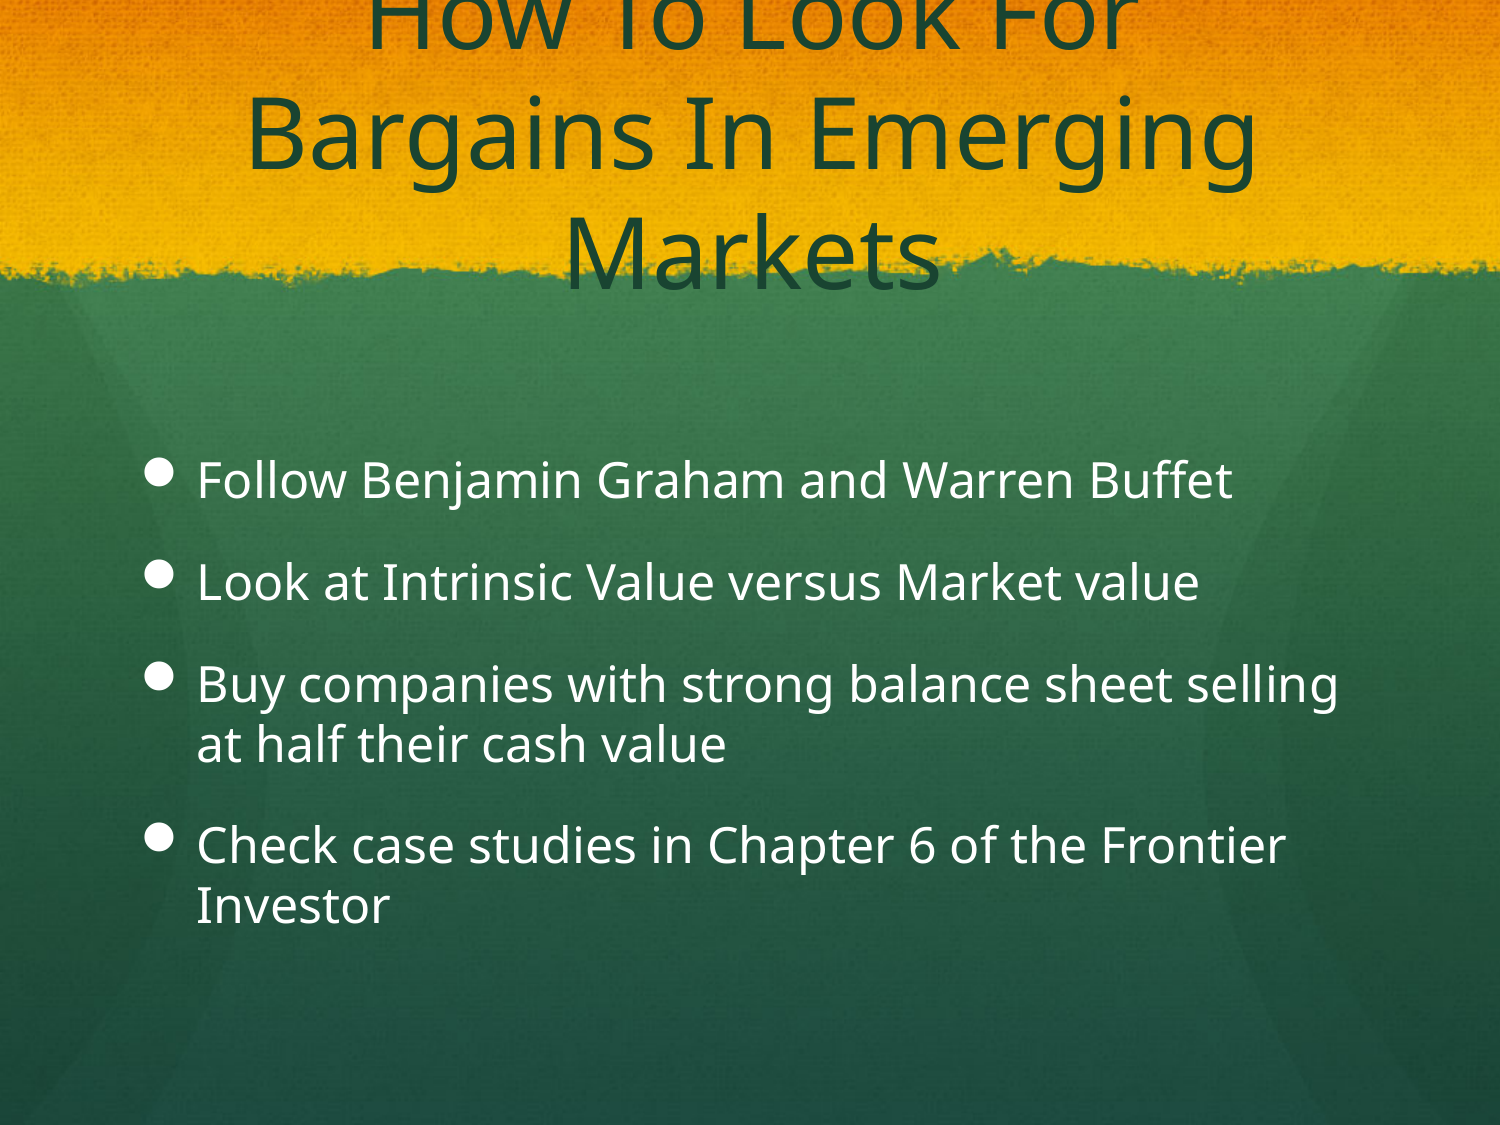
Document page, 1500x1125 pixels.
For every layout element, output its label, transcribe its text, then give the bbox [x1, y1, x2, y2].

list Follow Benjamin Graham and Warren Buffet Look at Intrinsic Value versus Market value Buy companies with strong balance sheet selling at half their cash value Check case studies in Chapter 6 of the Frontier Investor [125, 339, 1375, 1026]
picture [0, 0, 1500, 1125]
title How To Look For Bargains In Emerging Markets [128, 13, 1377, 246]
